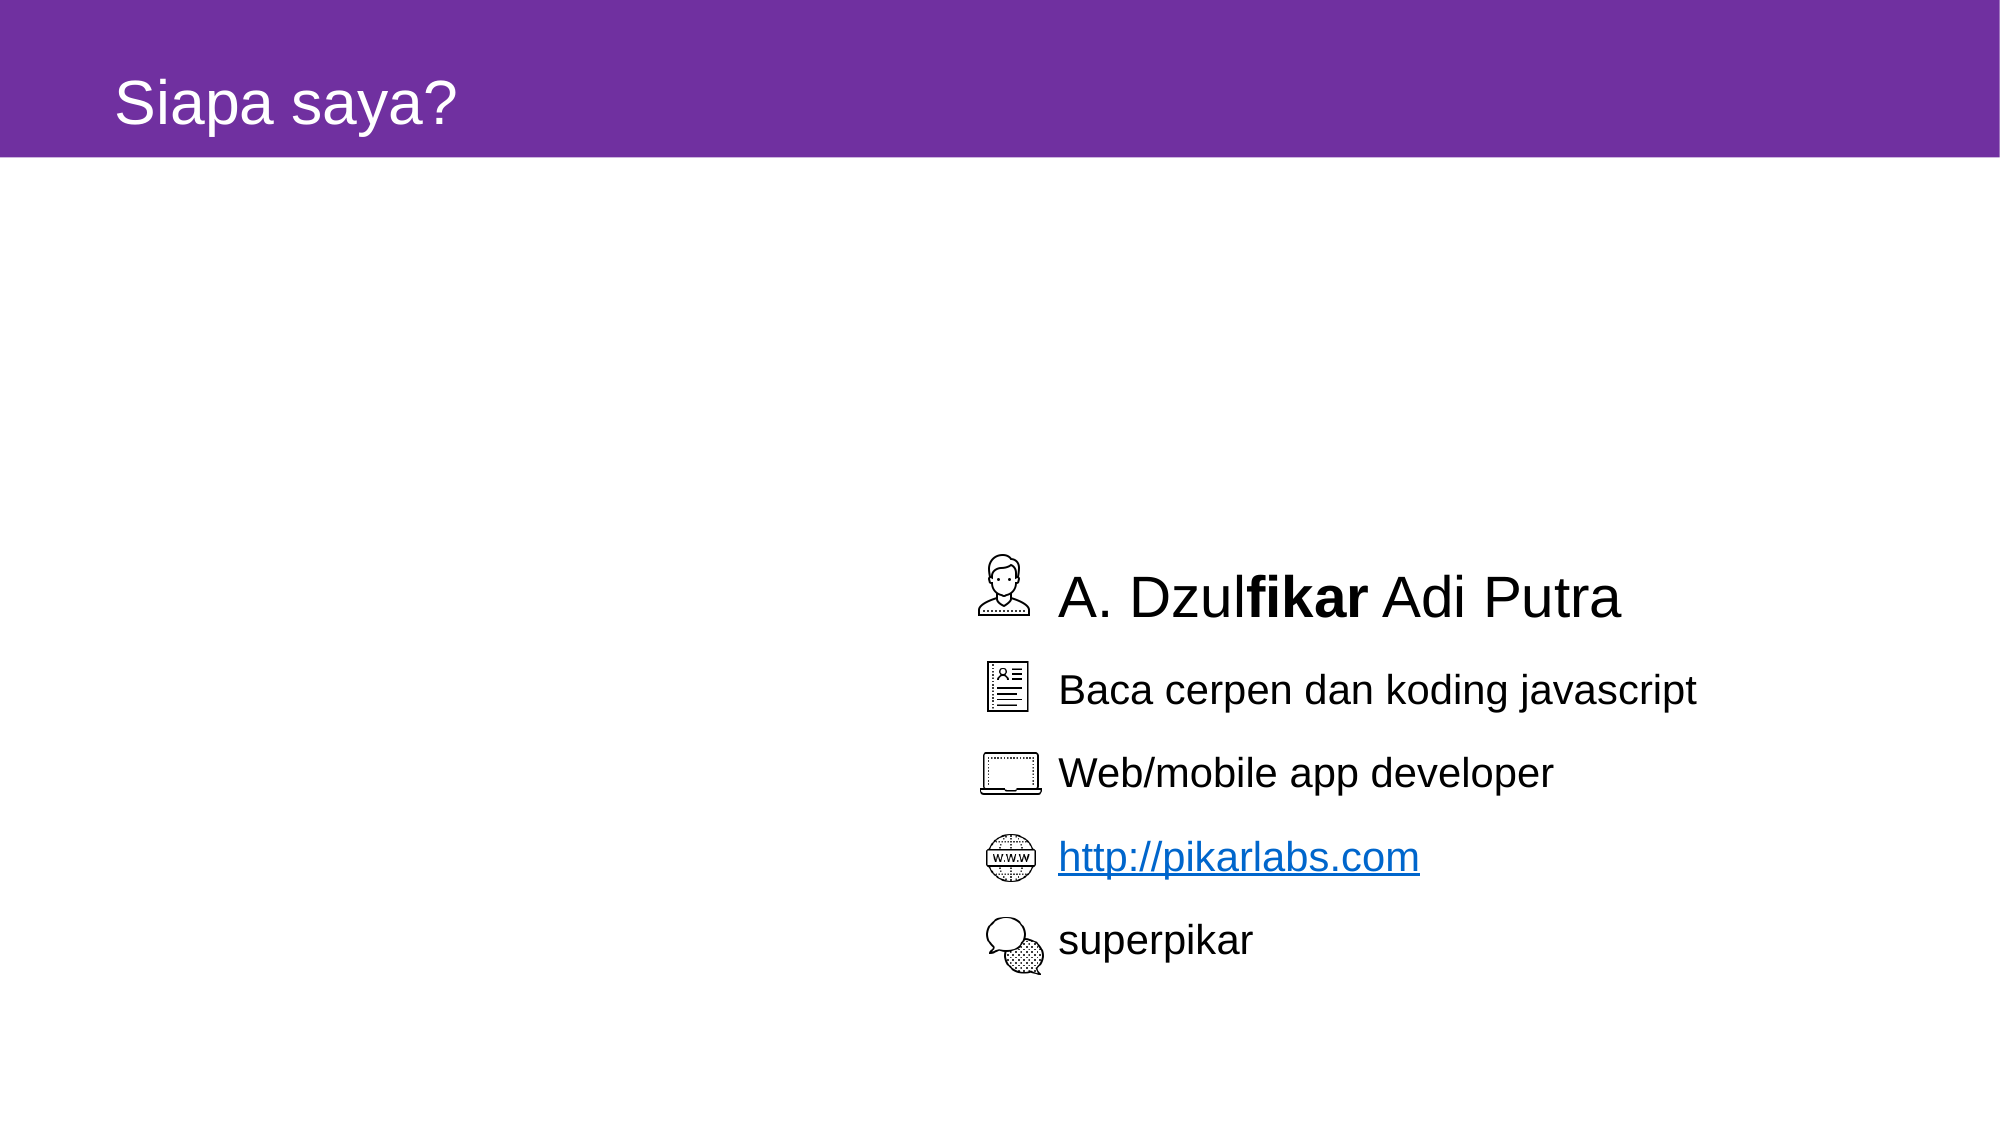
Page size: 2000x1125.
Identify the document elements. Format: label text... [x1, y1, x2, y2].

picture [977, 826, 1043, 887]
picture [968, 742, 1052, 800]
list A. Dzulfikar Adi Putra Baca cerpen dan koding javascript Web/mobile app developer http://pikarlabs.com superpikar [962, 454, 1953, 959]
picture [973, 650, 1042, 718]
picture [977, 909, 1055, 982]
picture [964, 539, 1043, 626]
title Siapa saya? [99, 44, 1900, 155]
